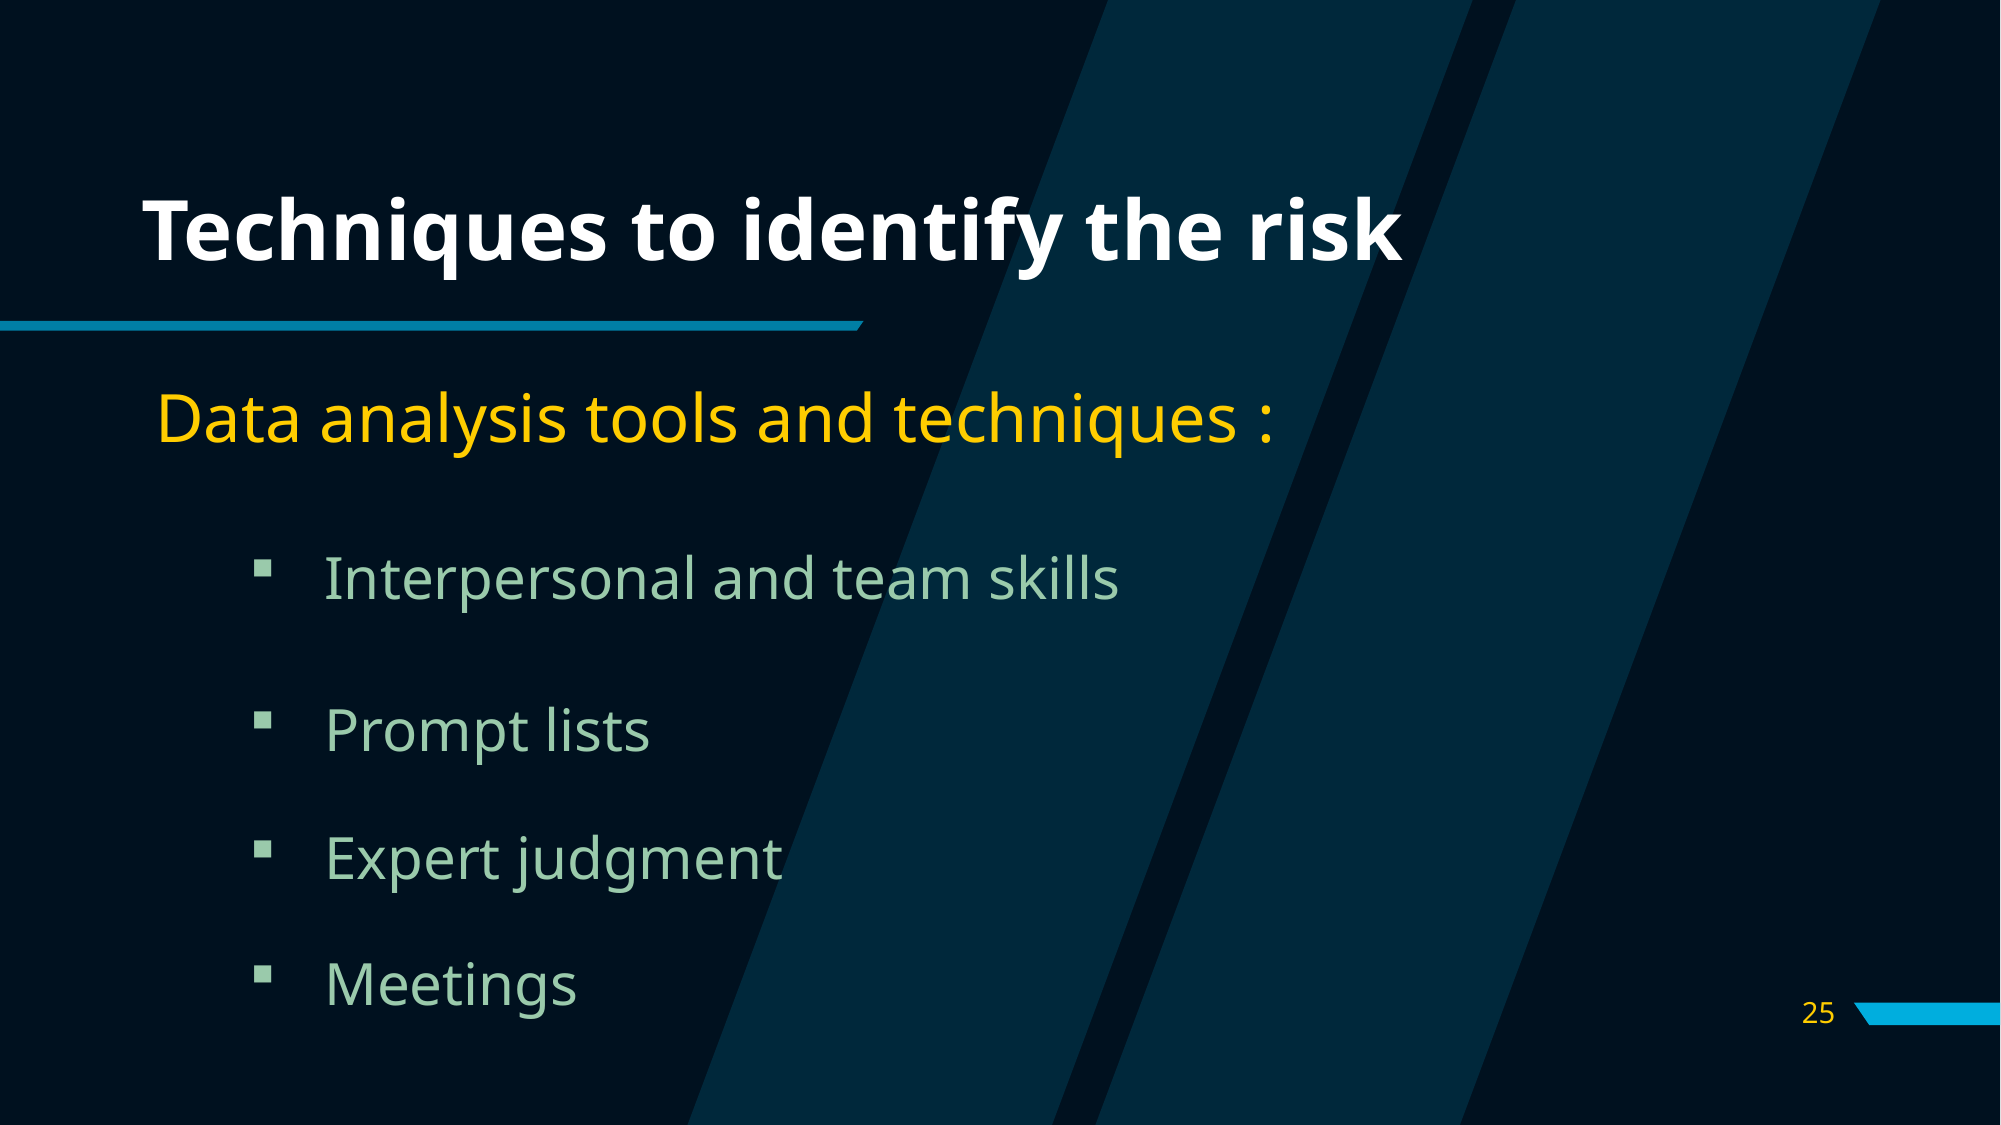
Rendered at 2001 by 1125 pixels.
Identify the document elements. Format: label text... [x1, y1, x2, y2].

title Techniques to identify the risk [126, 169, 2000, 298]
slide_number 25 [1760, 984, 1851, 1045]
text_box Prompt lists [234, 685, 1000, 771]
text_box Meetings [234, 939, 820, 1025]
text_box Expert judgment [234, 813, 921, 899]
text_box Interpersonal and team skills [234, 533, 1304, 619]
list Data analysis tools and techniques : [140, 377, 2000, 487]
